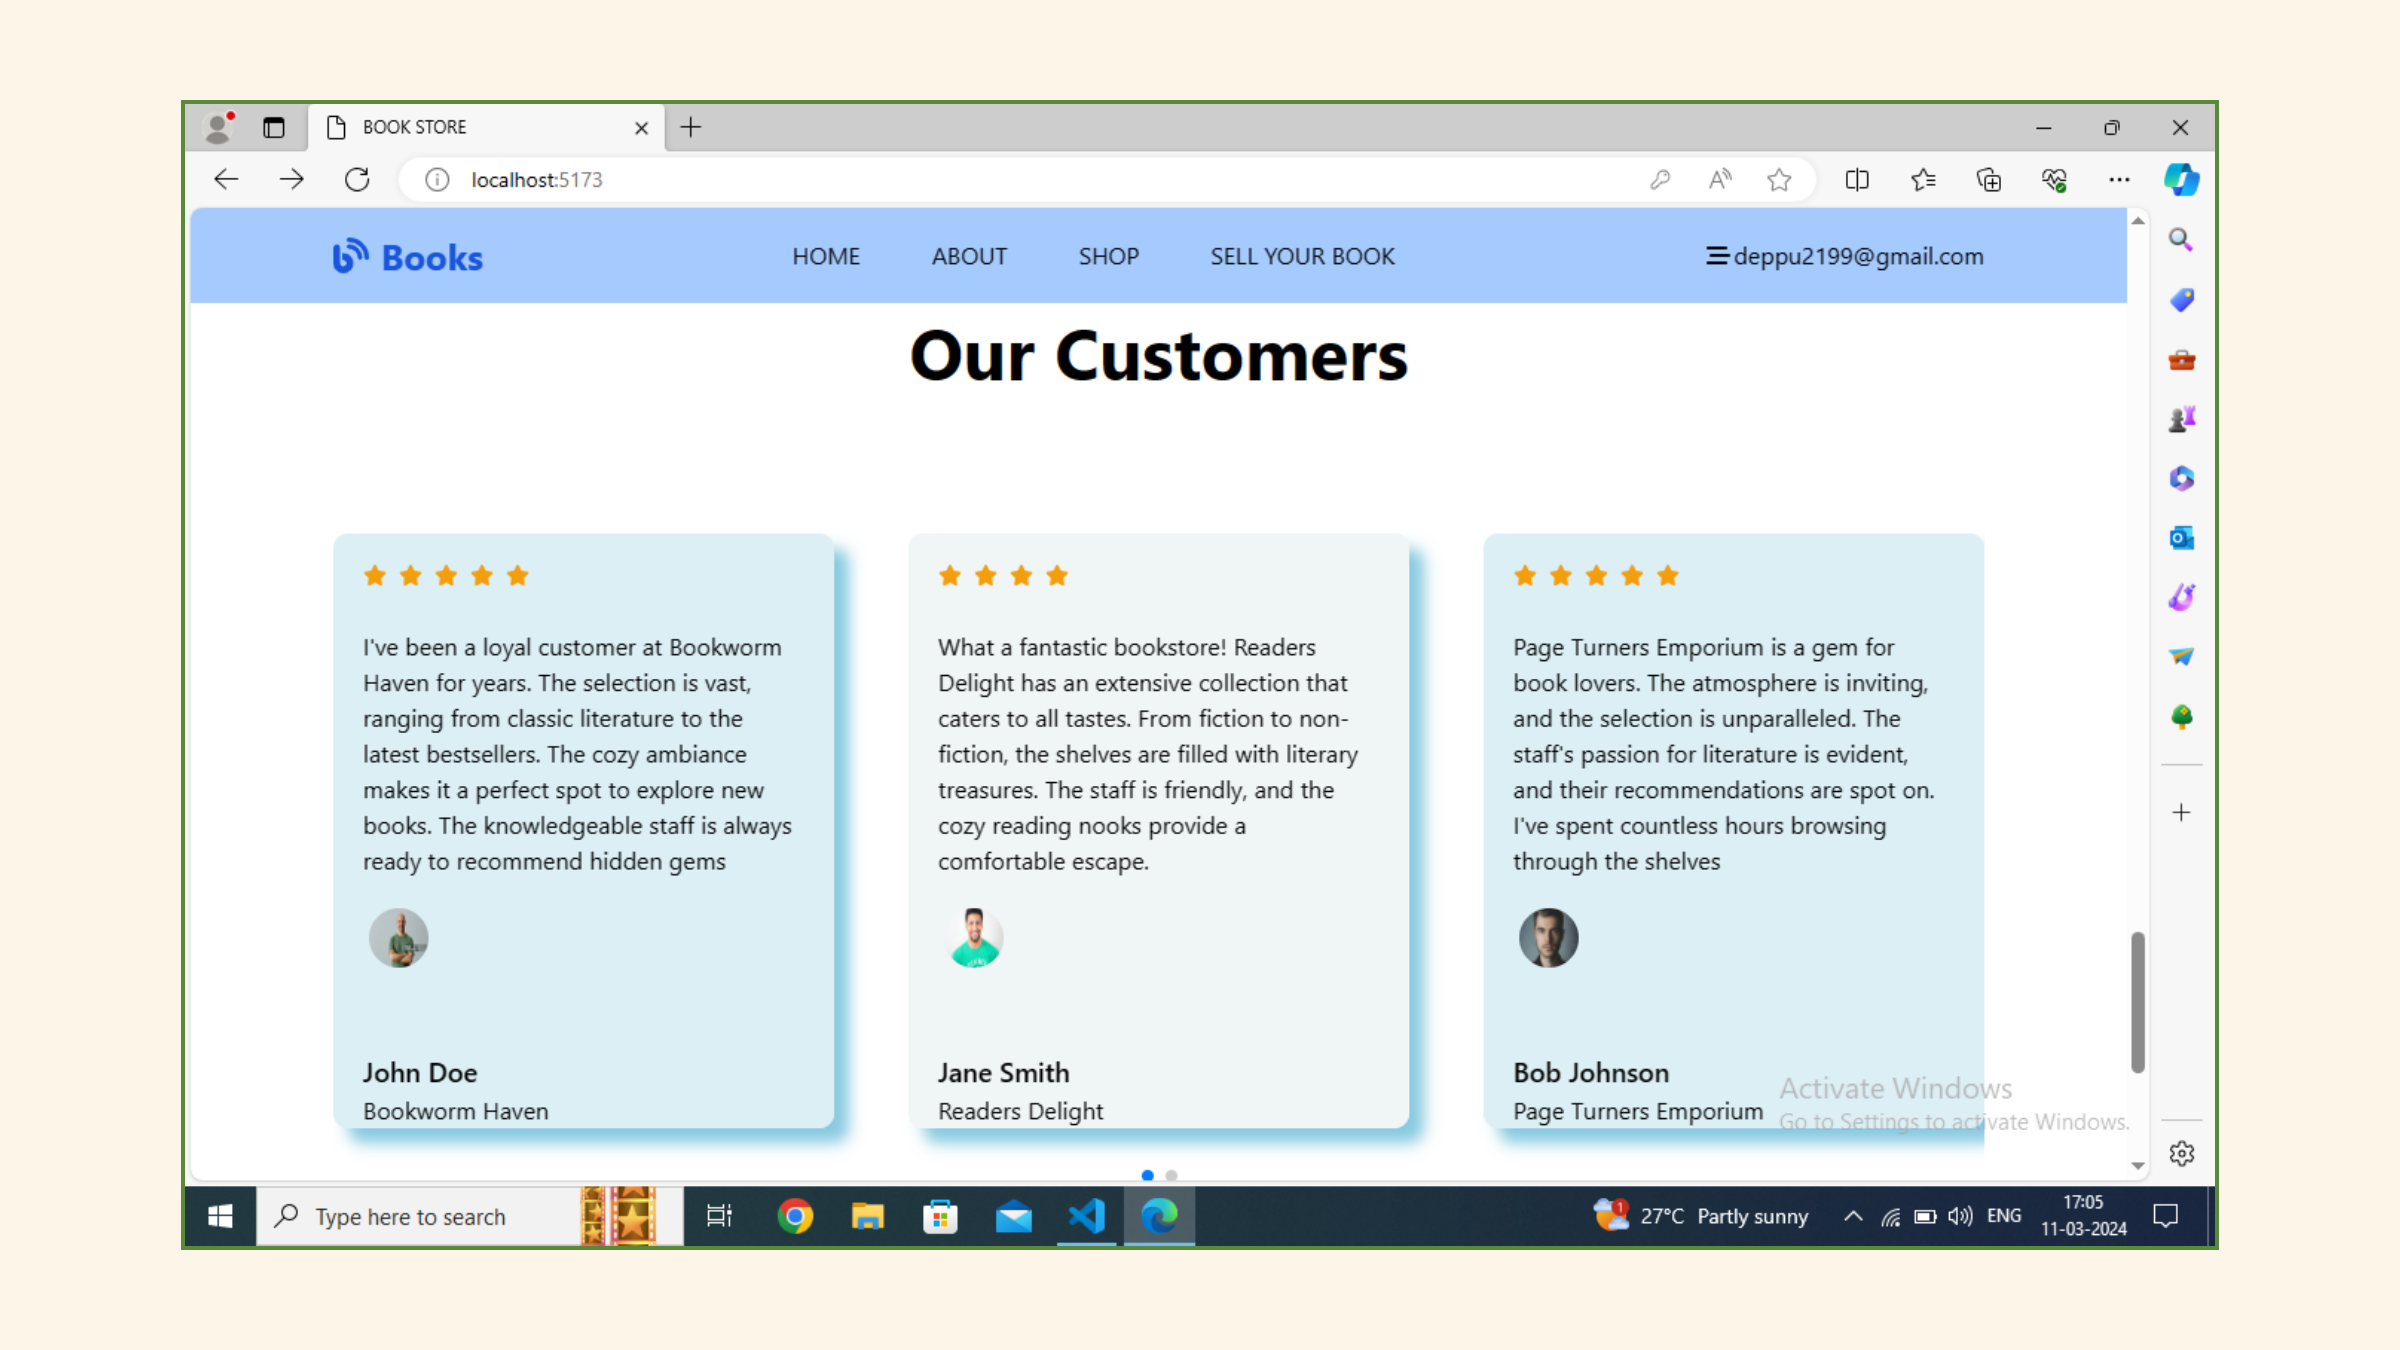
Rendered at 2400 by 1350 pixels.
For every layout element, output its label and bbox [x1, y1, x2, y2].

picture [184, 104, 2216, 1246]
